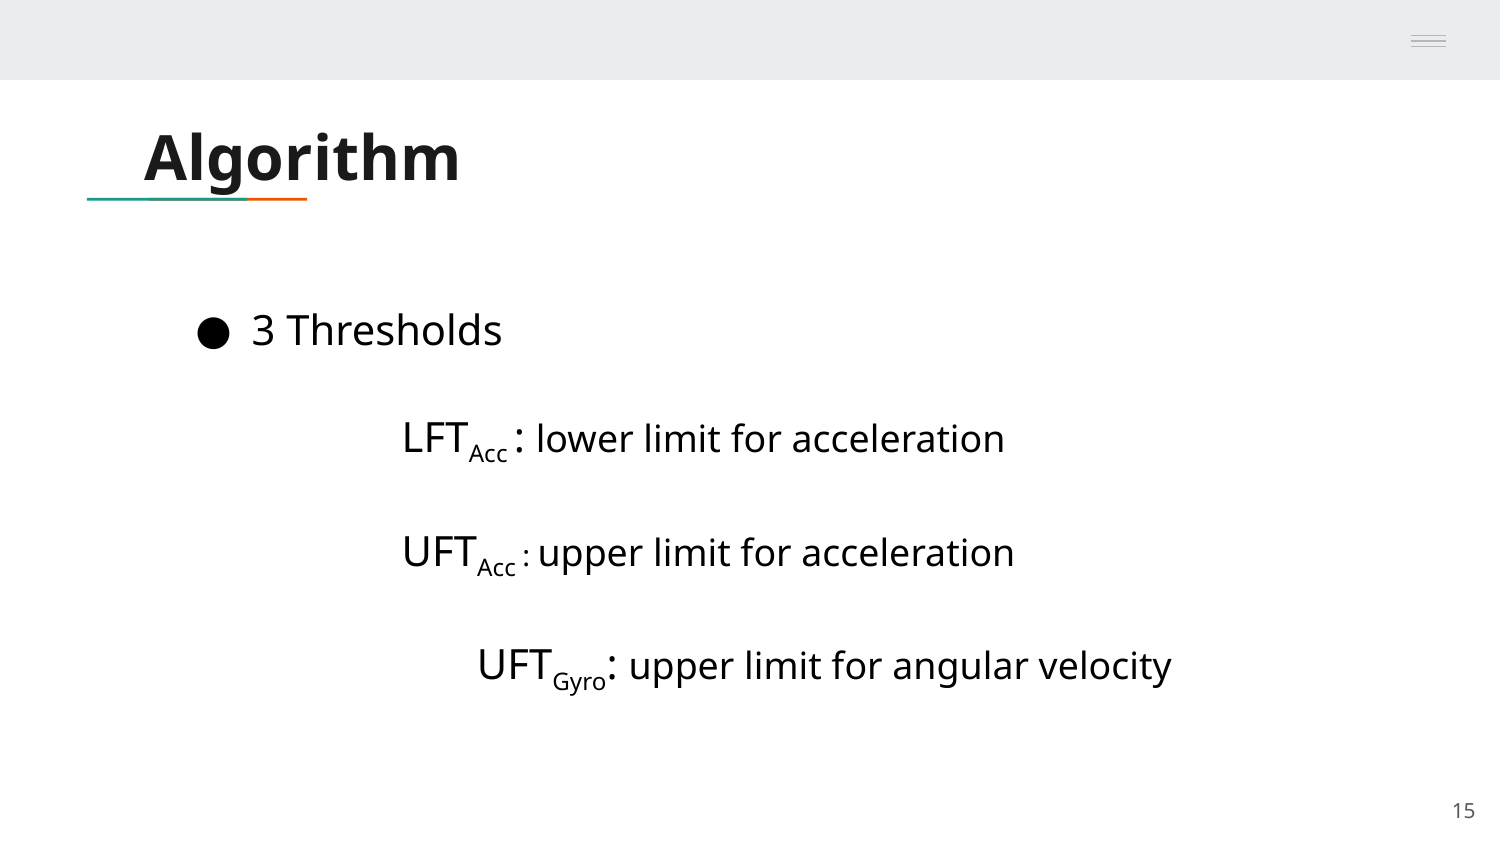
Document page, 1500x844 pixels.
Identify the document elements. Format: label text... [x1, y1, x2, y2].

text_box 3 Thresholds LFTAcc : lower limit for acceleration UFTAcc : upper limit for acceleration UFTGyro: upper limit for angular velocity [161, 281, 1339, 820]
title Algorithm [129, 102, 769, 273]
slide_number 15 [1400, 779, 1491, 844]
